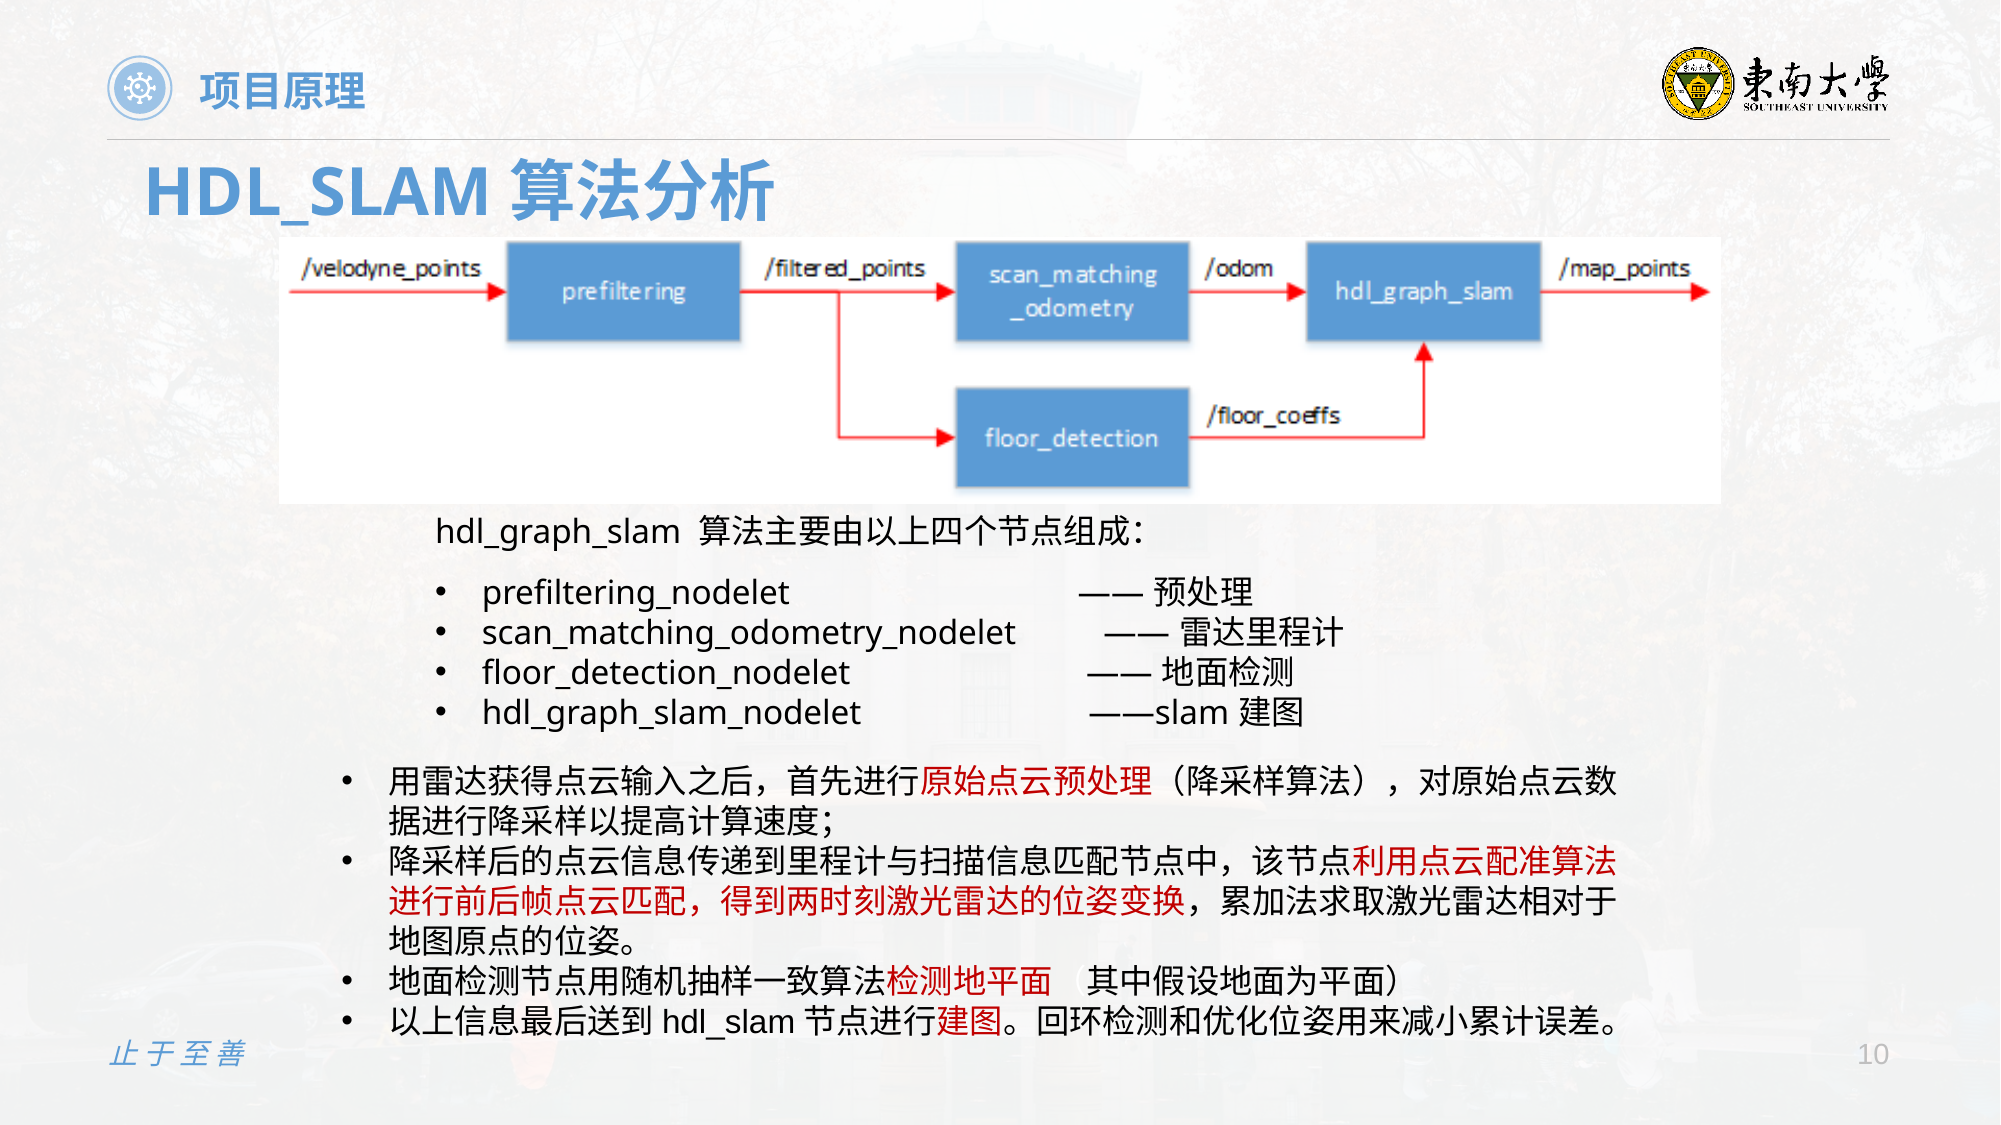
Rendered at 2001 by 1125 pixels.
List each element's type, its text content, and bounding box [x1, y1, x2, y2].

text_box hdl_graph_slam 算法主要由以上四个节点组成： prefiltering_nodelet ——预处理 scan_matching_odometry_nodelet ——雷达里程计 floor_detection_nodelet ——地面检测 hdl_graph_slam_nodelet ——slam建图 [420, 503, 1791, 739]
list HDL_SLAM算法分析 [108, 141, 813, 238]
list 项目原理 [199, 56, 1663, 123]
slide_number 止于至善 [108, 1022, 657, 1083]
slide_number 10 [1439, 1022, 1890, 1083]
picture [1662, 47, 1889, 120]
picture [279, 237, 1721, 504]
text_box 用雷达获得点云输入之后，首先进行原始点云预处理（降采样算法），对原始点云数据进行降采样以提高计算速度； 降采样后的点云信息传递到里程计与扫描信息匹配节点中，该节点利用点云配准算法进行前后帧点云匹配，得到两时刻激光雷达的位姿变换，累加法求取激光雷达相对于地图原点的位姿。 地面检测节点用随机抽样一致算法检测地平面（其中假设地面为平面） 以上信息最后送到hdl_slam节点进行建图。回环检测和优化位姿用来减小累计误差。 [326, 753, 1638, 1048]
